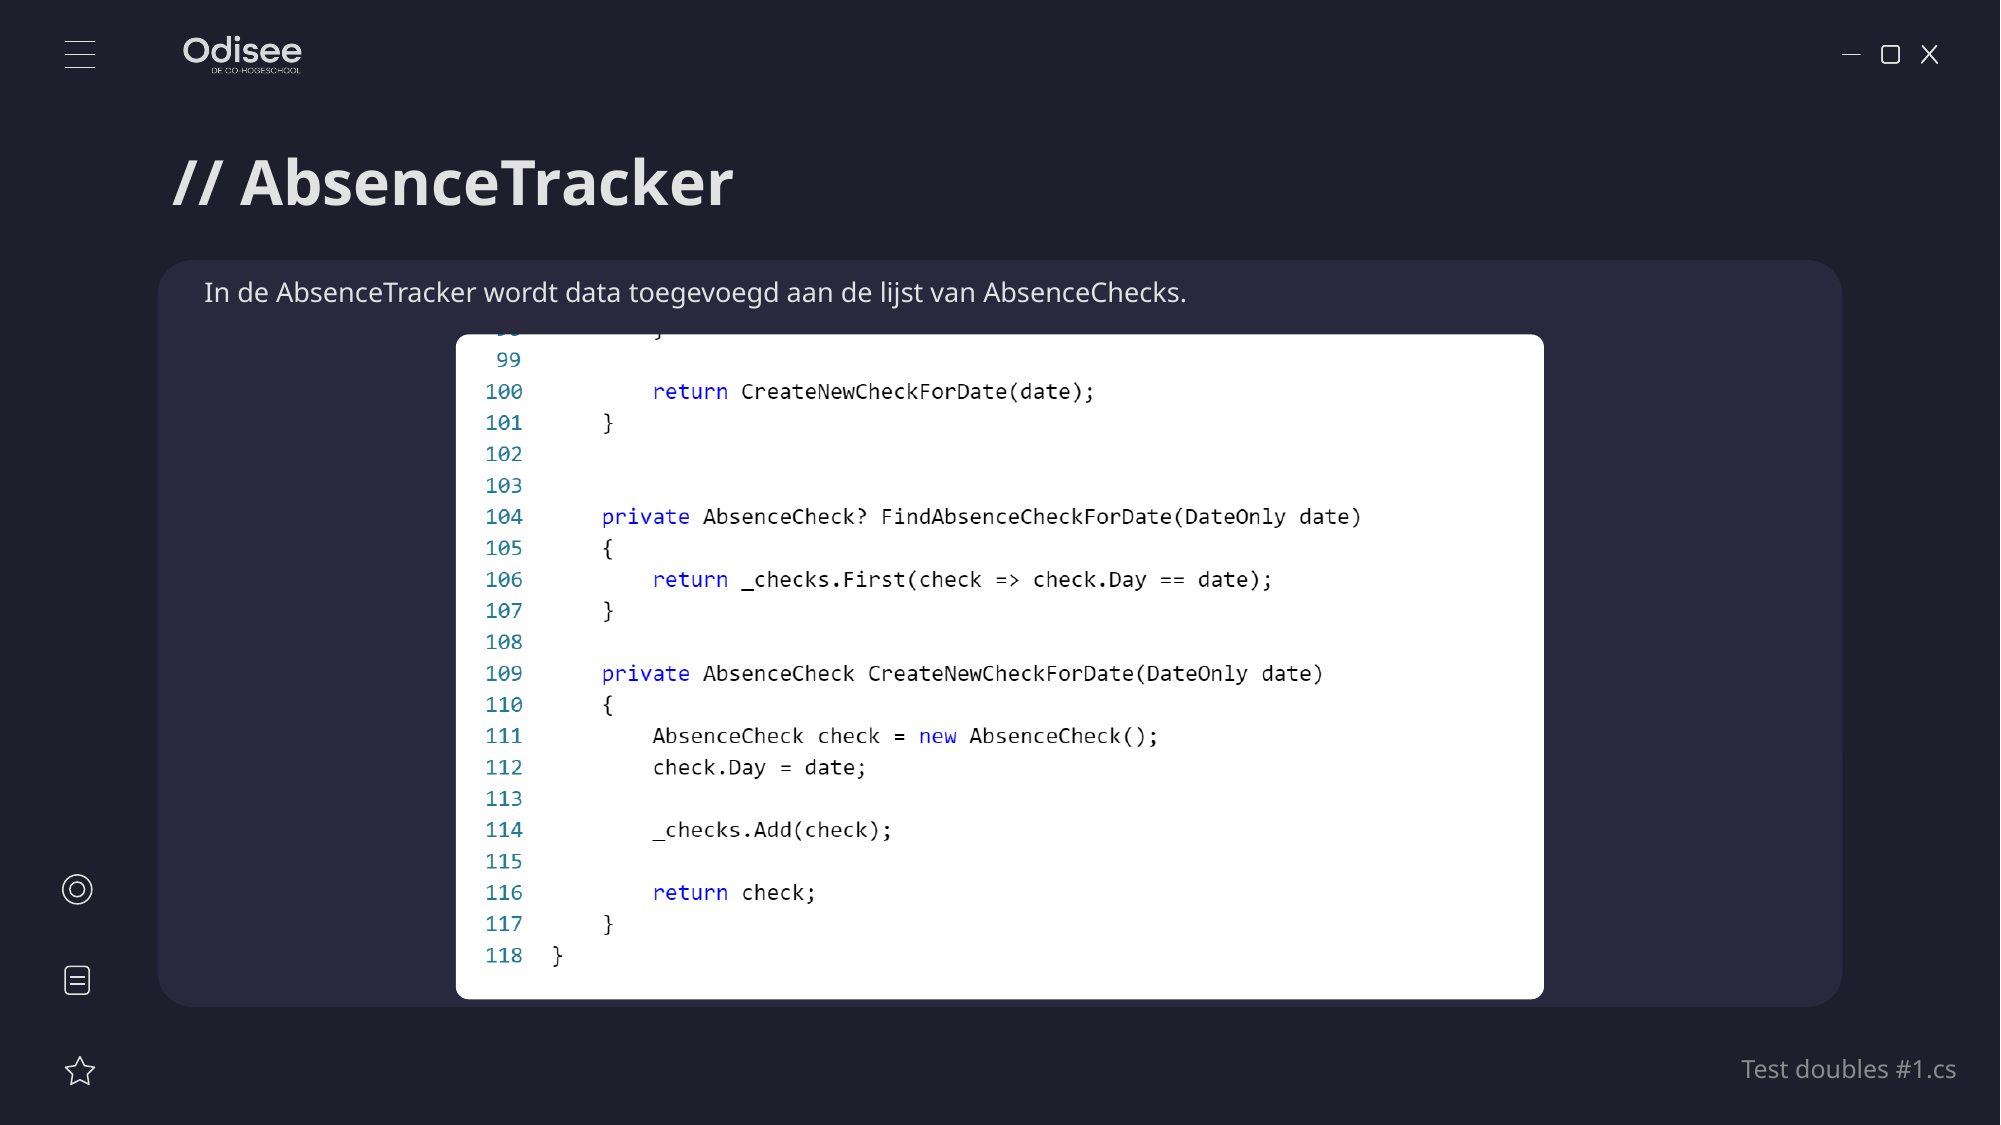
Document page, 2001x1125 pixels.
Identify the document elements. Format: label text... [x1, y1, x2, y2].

title // AbsenceTracker [157, 118, 1843, 244]
picture [157, 10, 328, 99]
footer Test doubles #1.cs [1506, 1040, 1973, 1101]
picture [455, 334, 1545, 1000]
list In de AbsenceTracker wordt data toegevoegd aan de lijst van AbsenceChecks. [157, 260, 1843, 1000]
